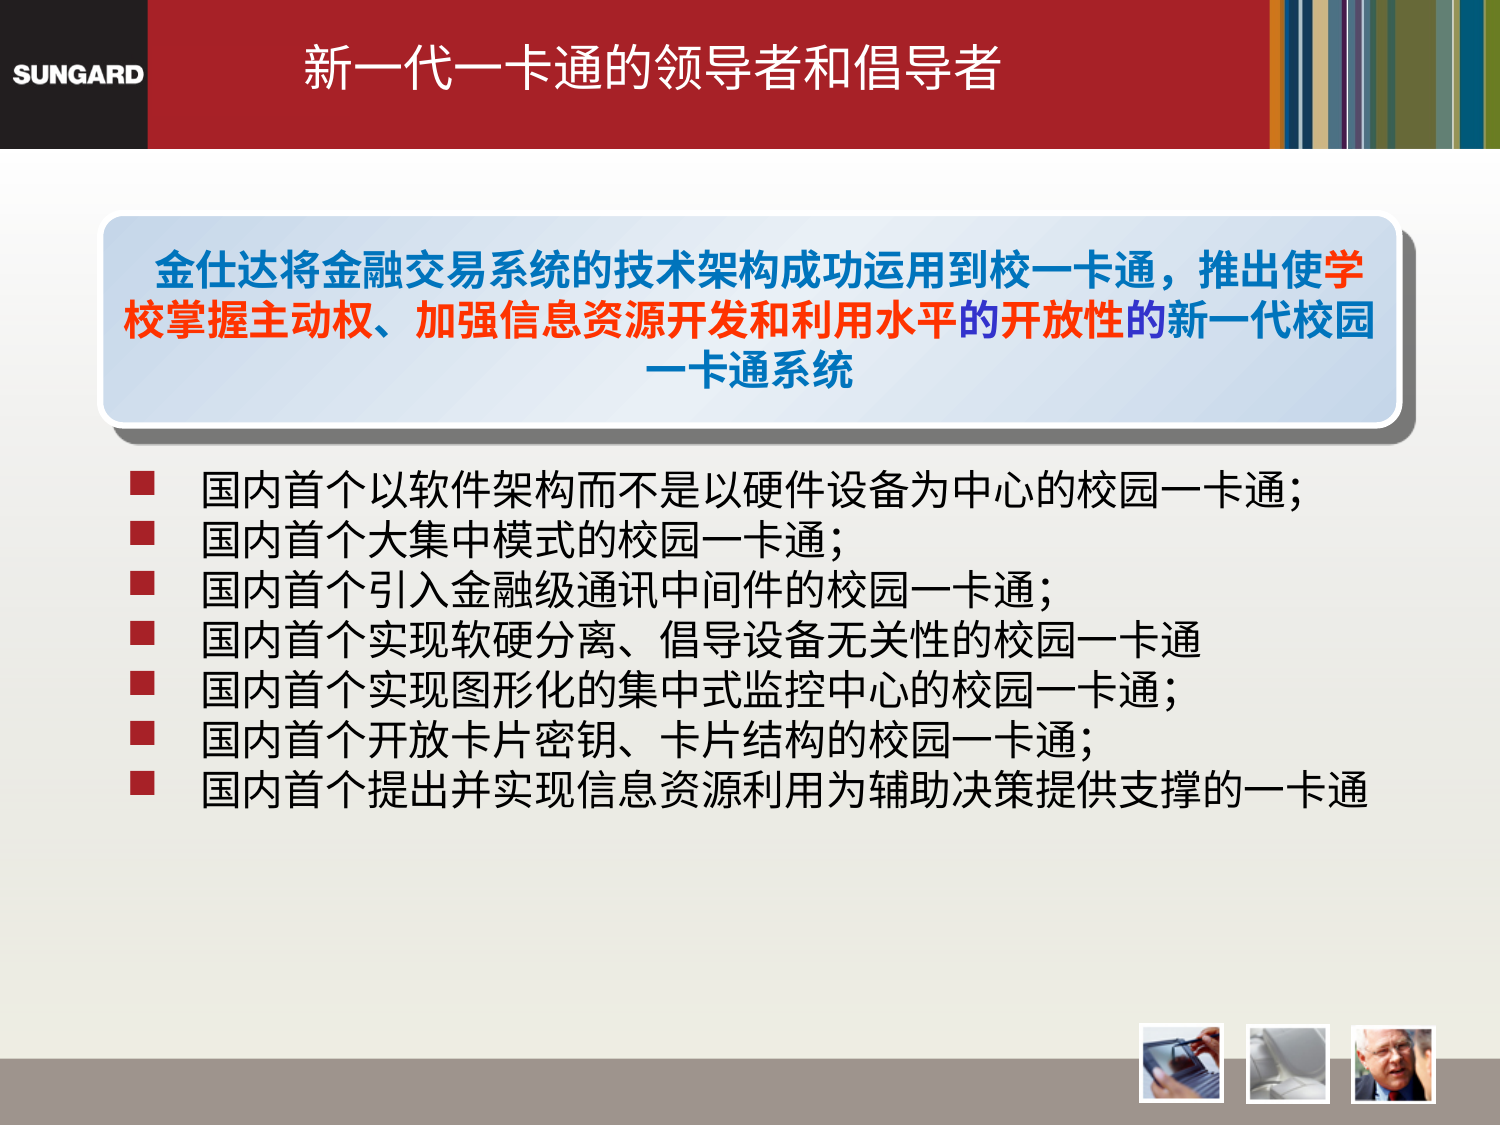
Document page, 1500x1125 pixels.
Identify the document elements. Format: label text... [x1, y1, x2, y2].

picture [0, 0, 147, 149]
picture [1270, 0, 1460, 149]
picture [1246, 1024, 1330, 1104]
text_box 金仕达将金融交易系统的技术架构成功运用到校一卡通，推出使学校掌握主动权、加强信息资源开发和利用水平的开放性的新一代校园一卡通系统 [100, 212, 1400, 426]
text_box 新一代一卡通的领导者和倡导者 [289, 28, 1294, 104]
picture [1351, 1025, 1436, 1104]
picture [1139, 1023, 1224, 1103]
picture [152, 46, 350, 116]
text_box 国内首个以软件架构而不是以硬件设备为中心的校园一卡通； 国内首个大集中模式的校园一卡通； 国内首个引入金融级通讯中间件的校园一卡通； 国内首个实现软硬分离、倡导设备无关性的校园一卡通 国内首个实现图形化的集中式监控中心的校园一卡通； 国内首个开放卡片密钥、卡片结构的校园一卡通； 国内首个提出并实现信息资源利用为辅助决策提供支撑的一卡通 [112, 456, 1448, 882]
picture [1483, 0, 1500, 149]
